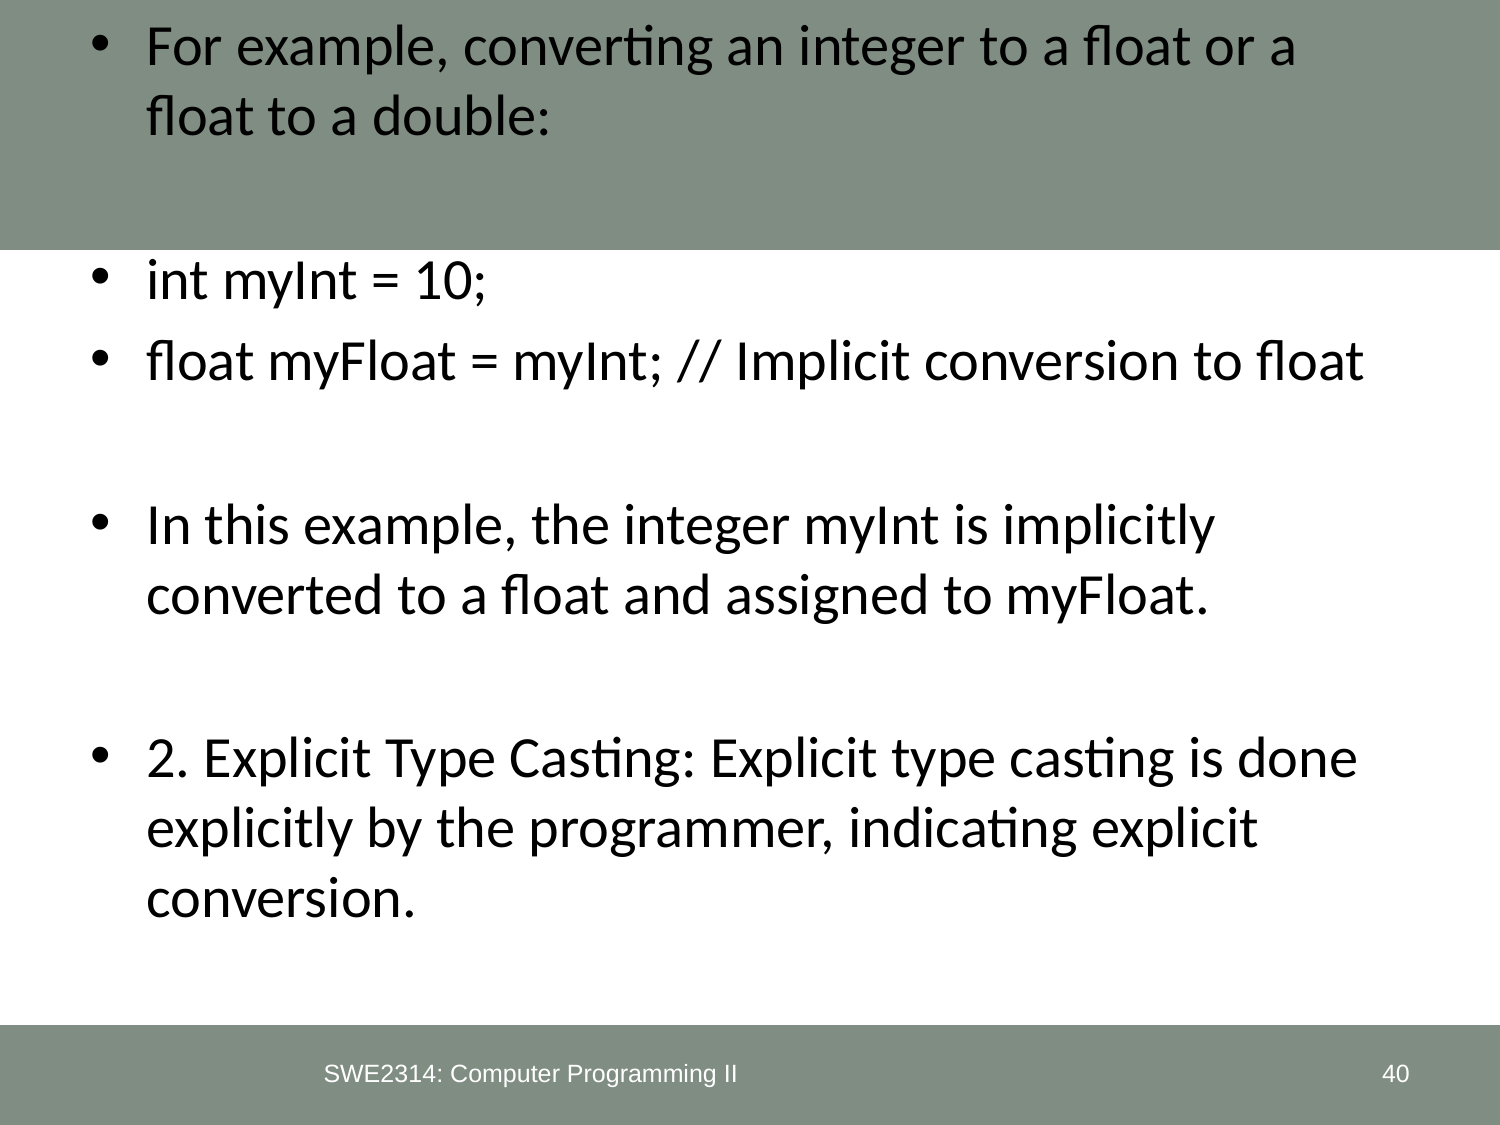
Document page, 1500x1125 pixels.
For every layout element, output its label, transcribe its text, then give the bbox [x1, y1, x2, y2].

footer SWE2314: Computer Programming II [75, 1042, 988, 1103]
list For example, converting an integer to a float or a float to a double: int myInt = 10; float myFloat = myInt; // Implicit conversion to float In this example, the integer myInt is implicitly converted to a float and assigned to myFloat. 2. Explicit Type Casting: Explicit type casting is done explicitly by the programmer, indicating explicit conversion. [75, 0, 1425, 1125]
slide_number 40 [1074, 1042, 1425, 1103]
